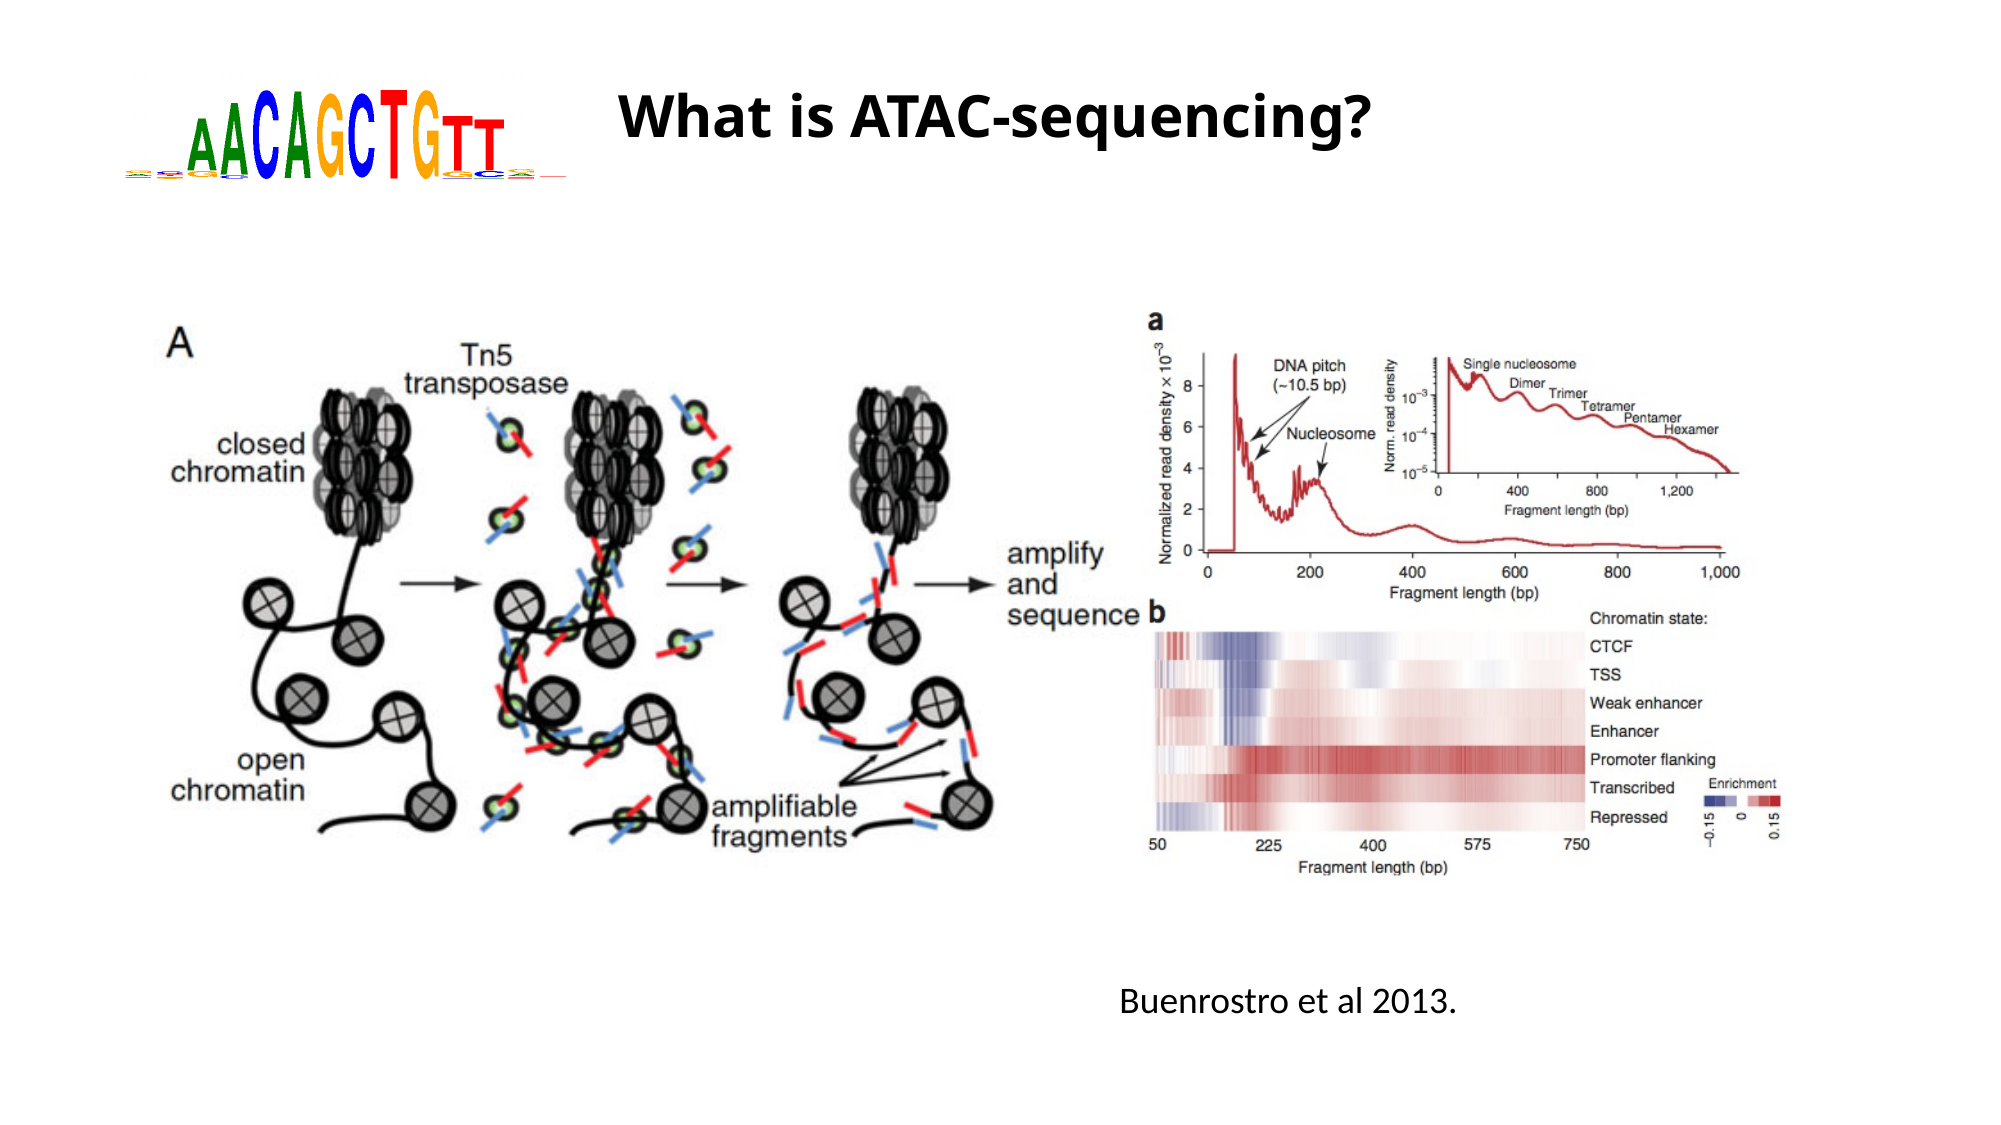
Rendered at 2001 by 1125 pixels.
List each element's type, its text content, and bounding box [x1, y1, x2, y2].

picture [118, 71, 591, 190]
picture [126, 311, 1787, 882]
text_box Buenrostro et al 2013. [1104, 968, 1473, 1029]
text_box What is ATAC-sequencing? [591, 71, 1854, 156]
